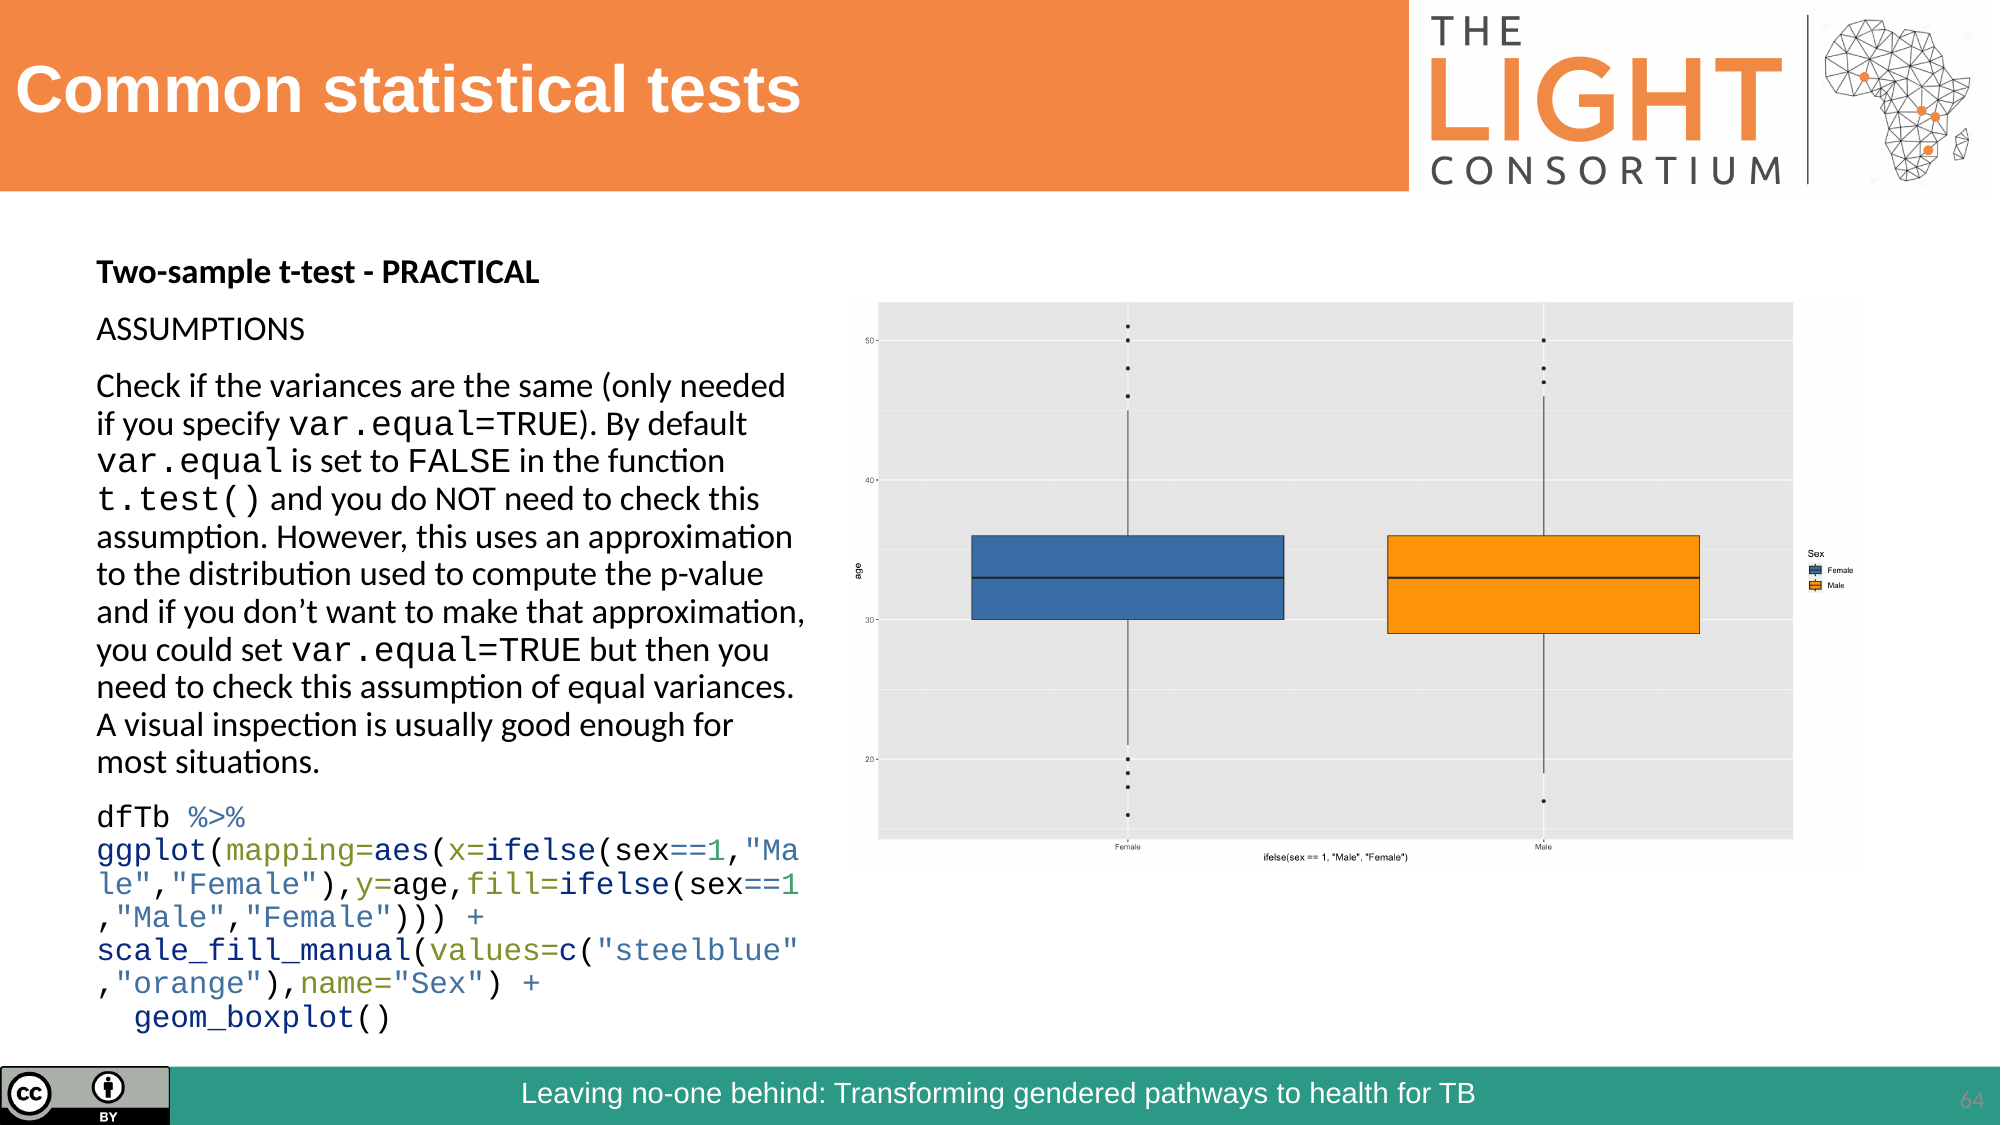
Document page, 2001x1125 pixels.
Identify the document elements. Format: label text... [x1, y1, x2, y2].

picture [849, 297, 1863, 867]
picture [1409, 0, 1989, 201]
title Common statistical tests [0, 0, 1410, 192]
picture [0, 1066, 170, 1125]
slide_number 64 [1550, 1073, 2000, 1125]
list Two-sample t-test - PRACTICAL ASSUMPTIONS Check if the variances are the same (only needed if you specify var.equal=TRUE). By default var.equal is set to FALSE in the function t.test() and you do NOT need to check this assumption. However, this uses an approximation to the distribution used to compute the p-value and if you don’t want to make that approximation, you could set var.equal=TRUE but then you need to check this assumption of equal variances. A visual inspection is usually good enough for most situations. dfTb %>% ggplot(mapping=aes(x=ifelse(sex==1,"Male","Female"),y=age,fill=ifelse(sex==1,"Male","Female"))) + scale_fill_manual(values=c("steelblue","orange"),name="Sex") + geom_boxplot() [81, 246, 824, 1074]
